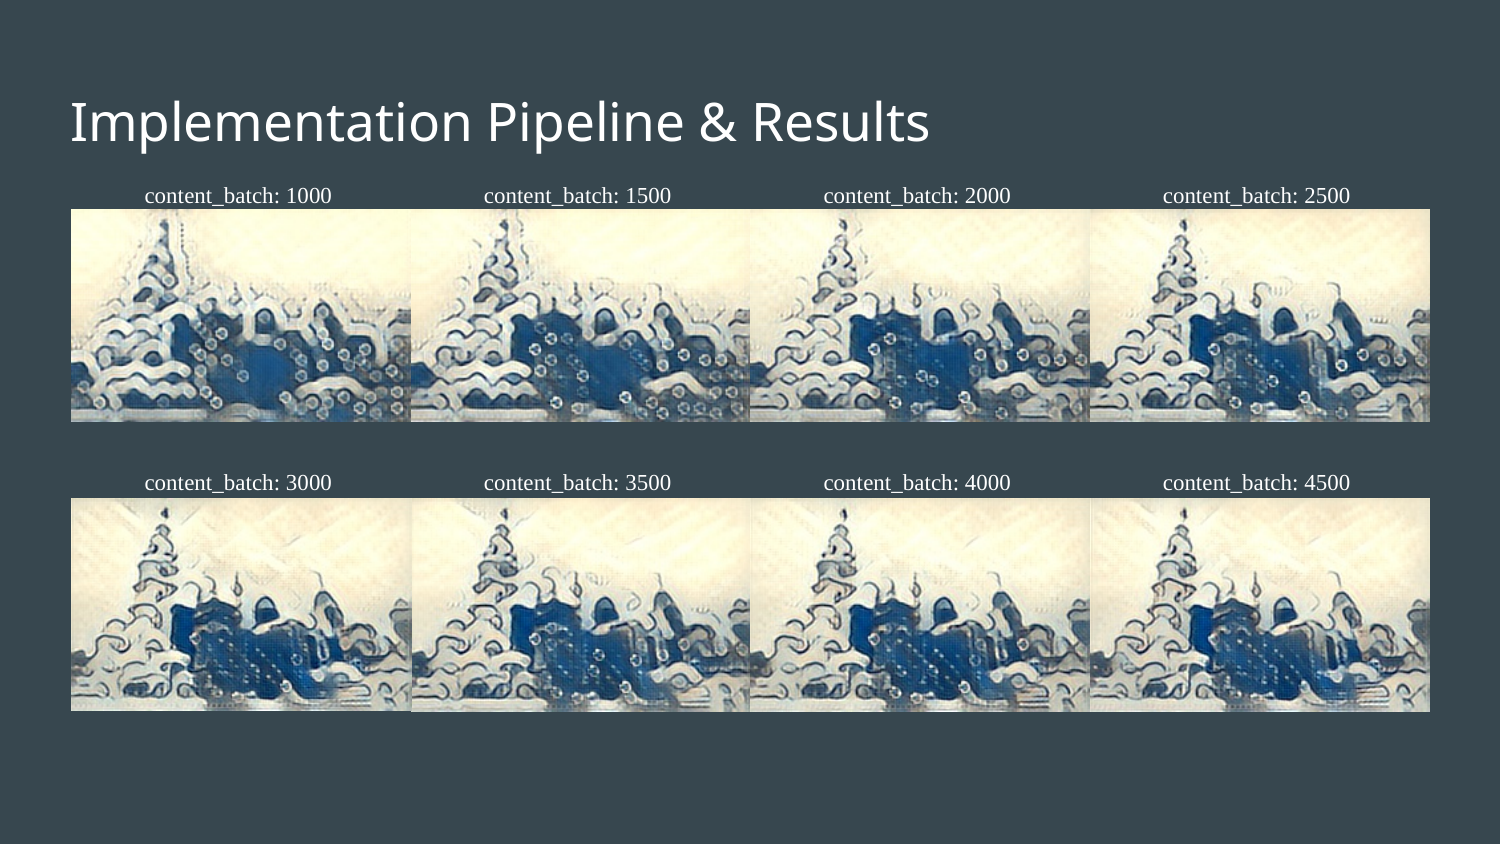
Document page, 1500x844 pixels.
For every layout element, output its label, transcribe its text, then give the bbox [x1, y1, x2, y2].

text_box content_batch: 1000 [71, 166, 411, 209]
picture [71, 498, 1430, 712]
text_box content_batch: 4000 [750, 453, 1089, 497]
text_box content_batch: 1500 [411, 166, 750, 208]
text_box content_batch: 2500 [1089, 166, 1430, 209]
text_box content_batch: 3000 [71, 453, 411, 498]
text_box content_batch: 2000 [750, 166, 1089, 208]
title Implementation Pipeline & Results [55, 72, 1453, 167]
text_box content_batch: 4500 [1089, 453, 1430, 498]
picture [71, 209, 1430, 423]
text_box content_batch: 3500 [411, 453, 750, 497]
